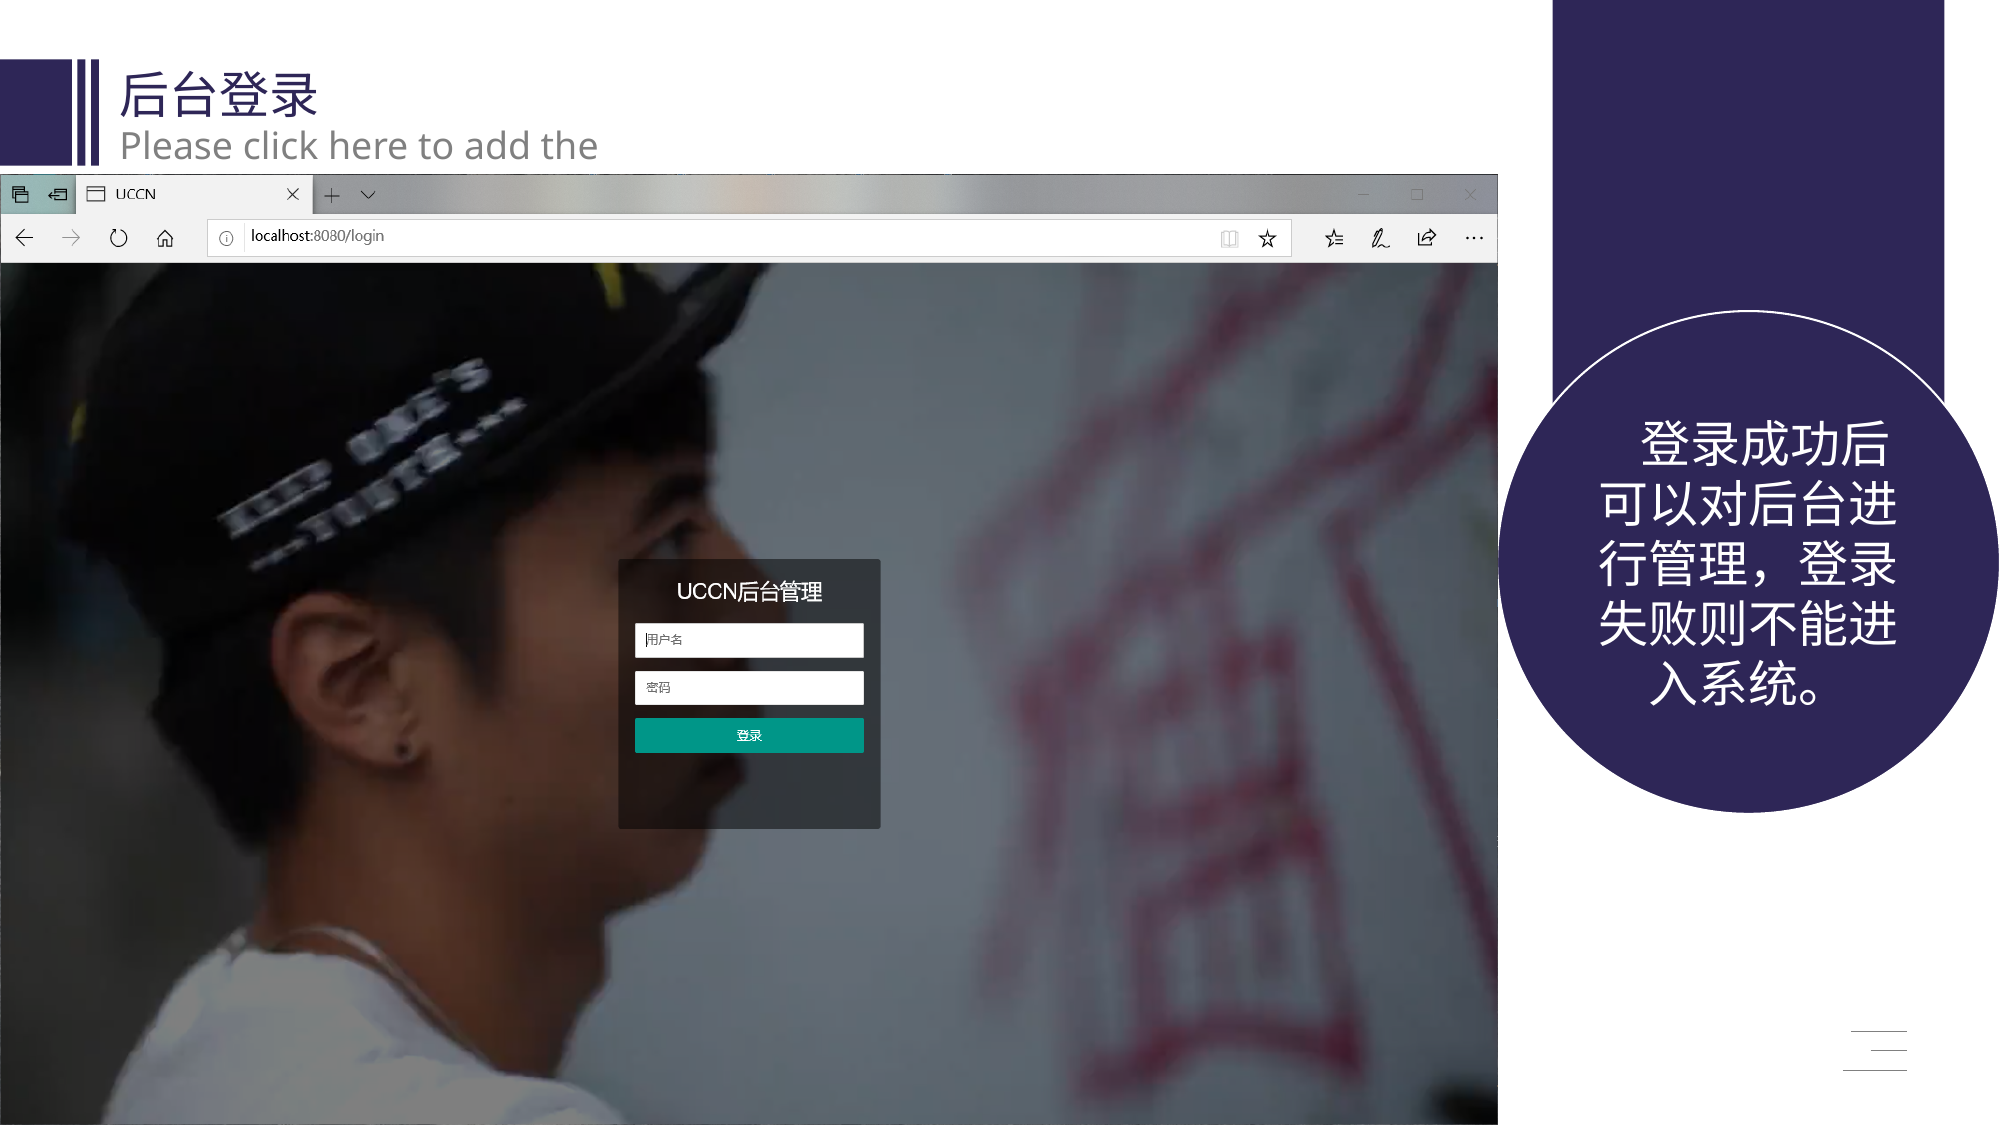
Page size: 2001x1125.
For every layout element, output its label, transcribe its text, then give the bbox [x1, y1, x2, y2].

text_box [76, 58, 86, 167]
text_box Please click here to add the title [104, 114, 680, 174]
text_box [0, 58, 73, 167]
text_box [1497, 0, 2000, 814]
text_box 后台登录 [104, 56, 591, 114]
text_box [90, 58, 100, 167]
picture [0, 174, 1498, 1125]
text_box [1842, 1031, 1907, 1071]
